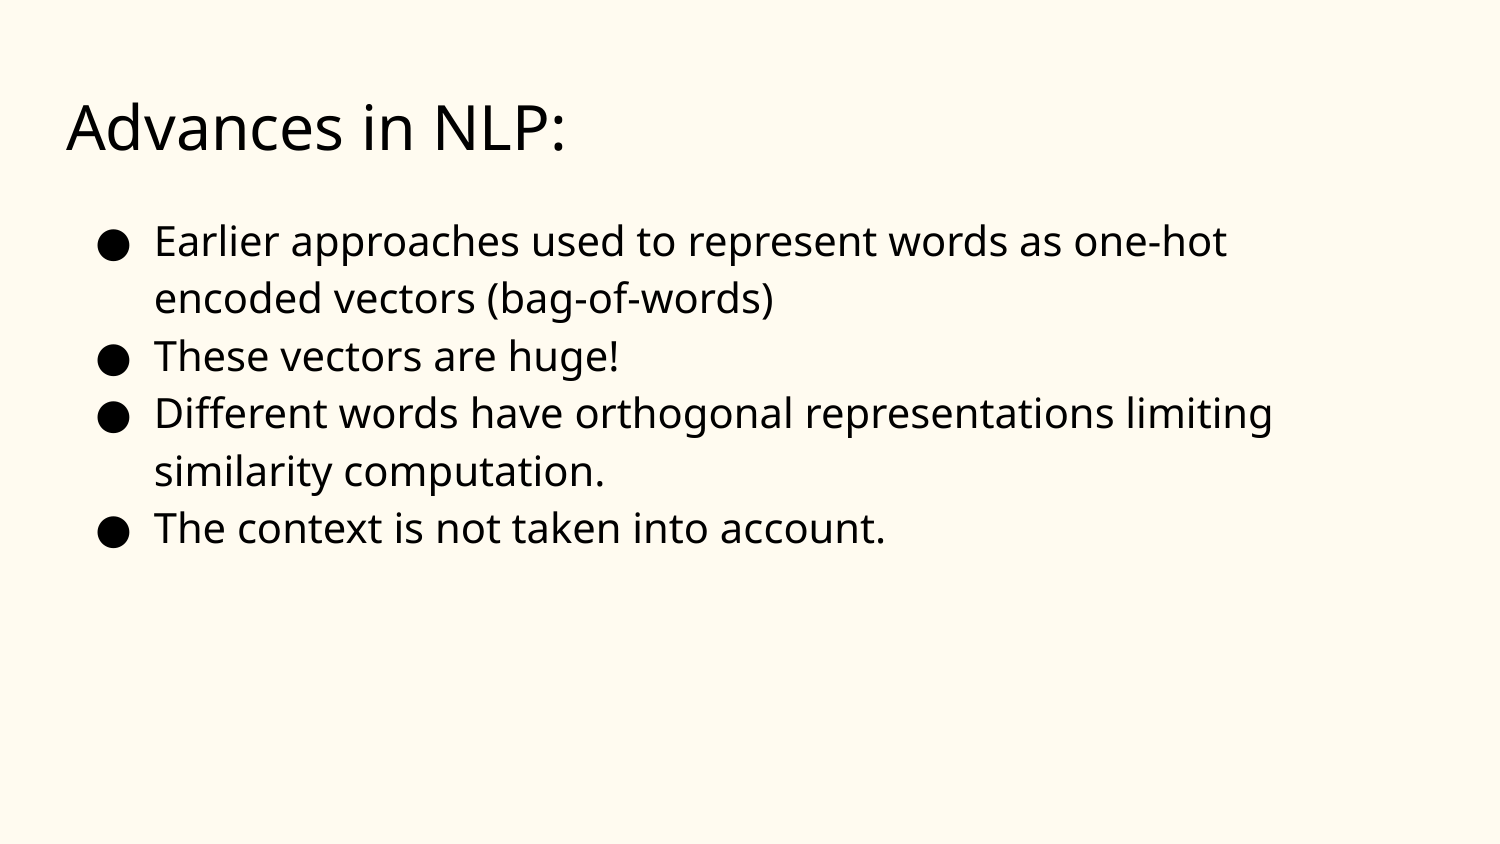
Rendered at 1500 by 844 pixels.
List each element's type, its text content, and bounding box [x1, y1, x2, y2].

list Earlier approaches used to represent words as one-hot encoded vectors (bag-of-words) These vectors are huge! Different words have orthogonal representations limiting similarity computation. The context is not taken into account. [63, 192, 1345, 750]
title Advances in NLP: [51, 72, 1449, 174]
